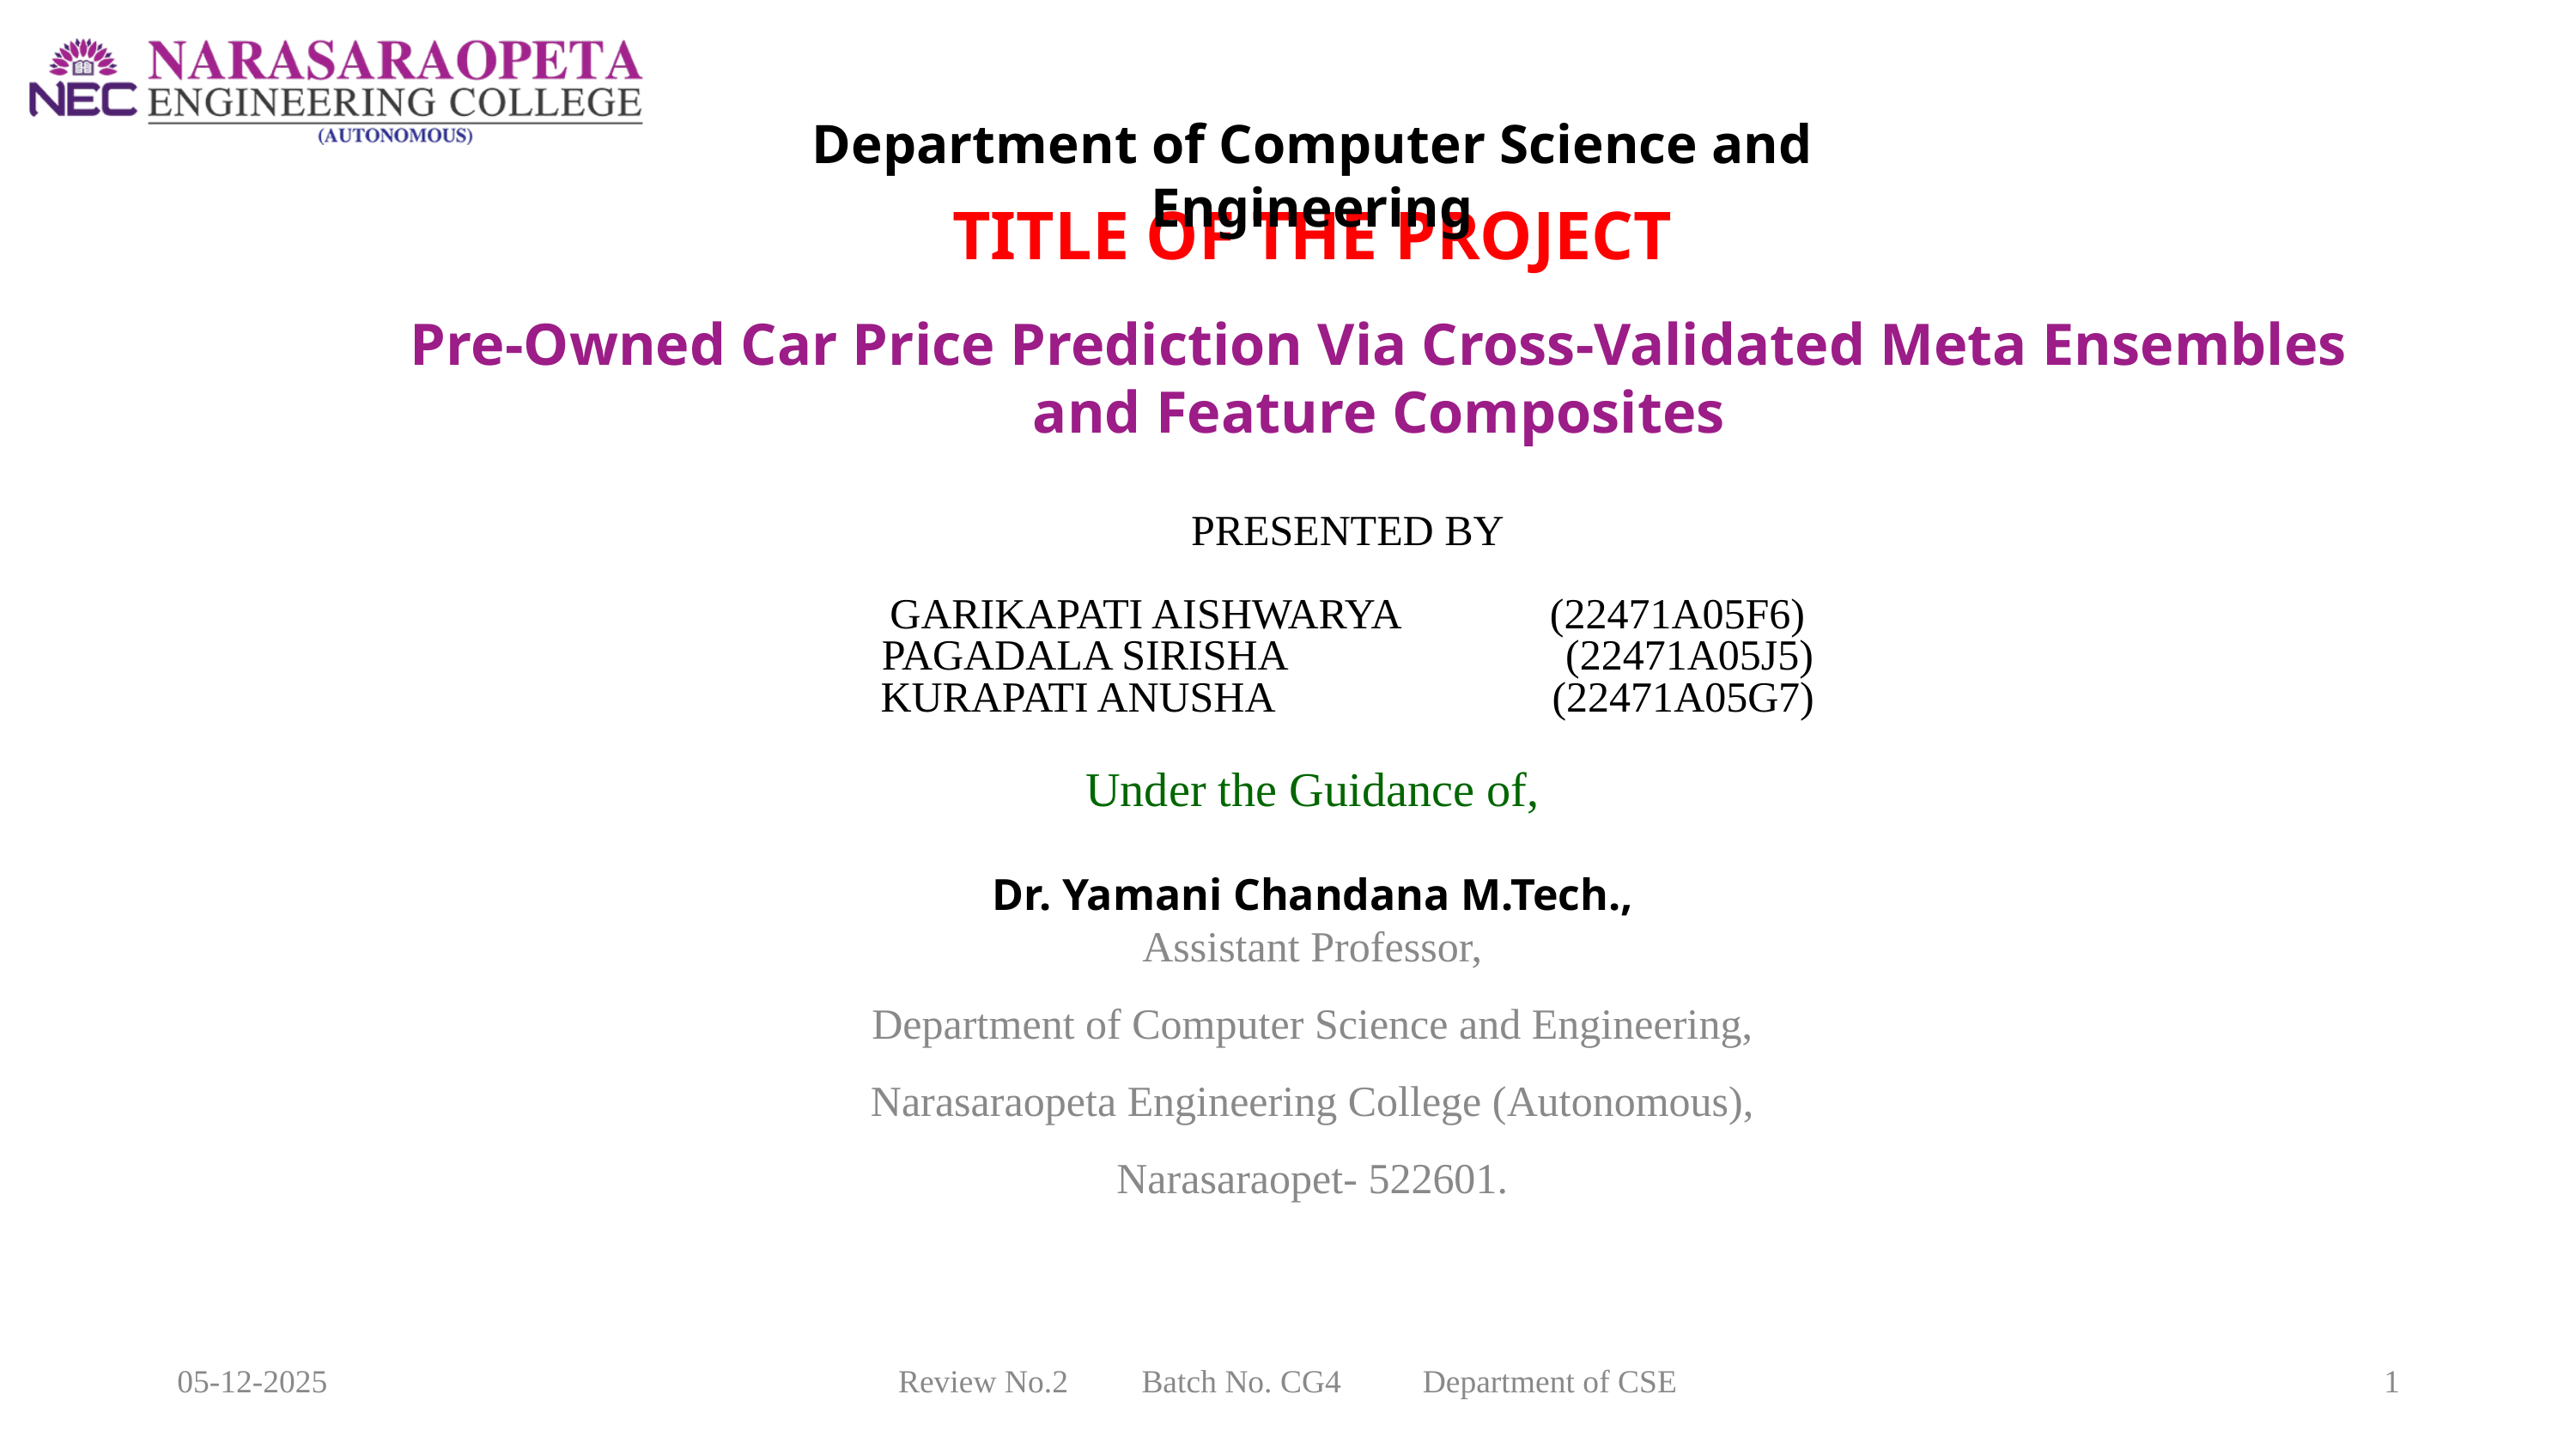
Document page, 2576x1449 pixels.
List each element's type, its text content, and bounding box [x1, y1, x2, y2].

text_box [1820, 1342, 2401, 1421]
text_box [176, 1342, 757, 1421]
text_box Department of Computer Science and Engineering [678, 110, 1946, 239]
text_box Under the Guidance of, Dr. Yamani Chandana M.Tech., Assistant Professor, Department of Computer Science and Engineering, Narasaraopeta Engineering College (Autonomous), Narasaraopet- 522601. [600, 758, 2025, 1203]
text_box TITLE OF THE PROJECT [359, 209, 2266, 274]
text_box PRESENTED BY GARIKAPATI AISHWARYA (22471A05F6) PAGADALA SIRISHA (22471A05J5) KURAPATI ANUSHA (22471A05G7) [756, 512, 1939, 721]
text_box [29, 38, 643, 145]
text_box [853, 1342, 1723, 1421]
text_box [359, 303, 2399, 474]
